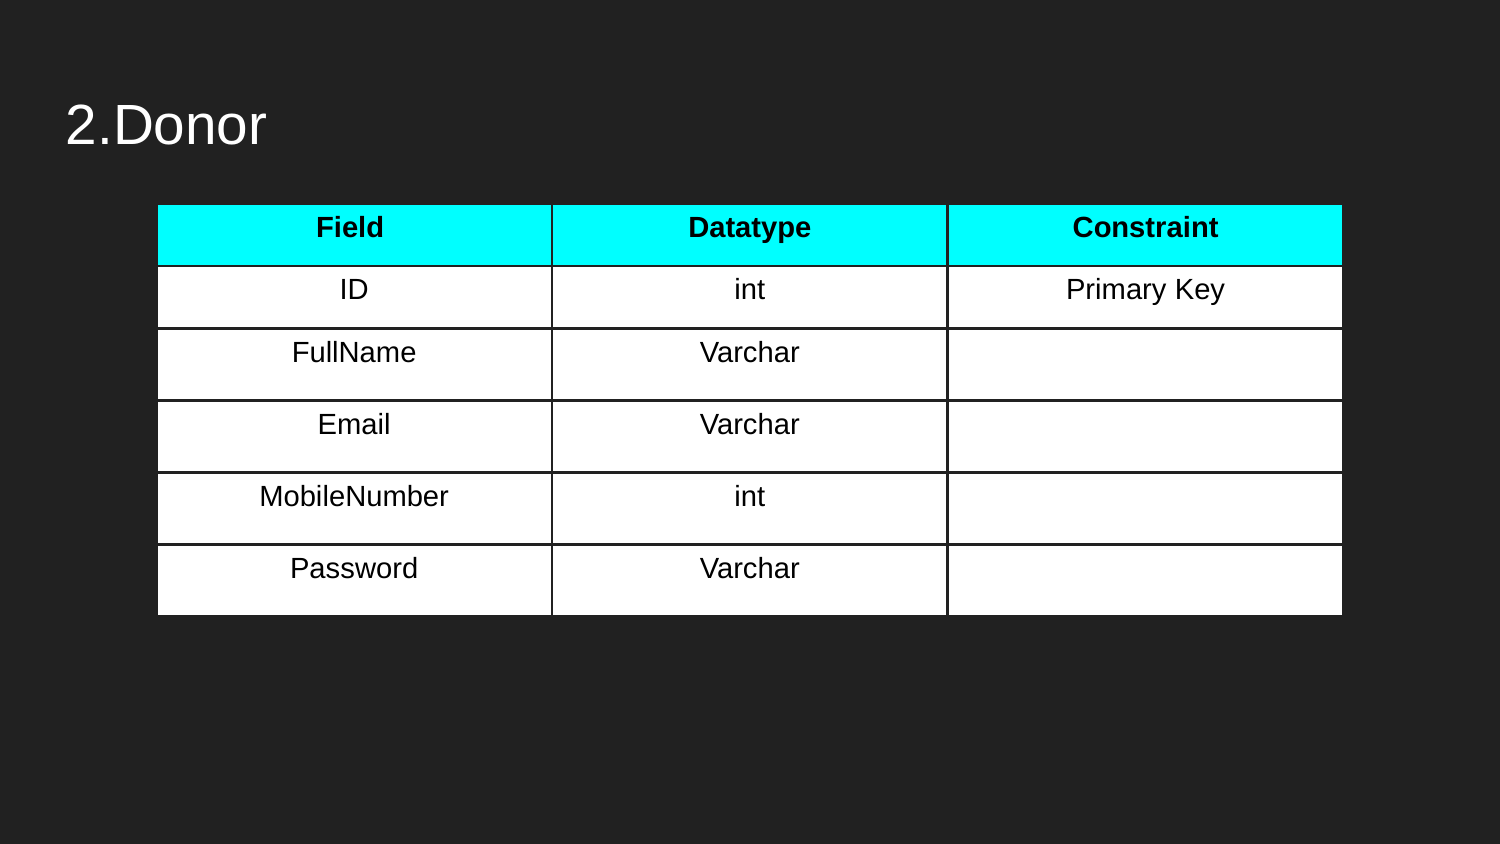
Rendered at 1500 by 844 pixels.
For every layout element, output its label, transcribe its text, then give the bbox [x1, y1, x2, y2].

table_cell Password [158, 546, 551, 615]
table_cell int [553, 267, 946, 327]
table_header Field [158, 205, 551, 265]
table_header Constraint [949, 205, 1342, 265]
table_cell [949, 474, 1342, 543]
table_cell [949, 330, 1342, 399]
table_cell [949, 402, 1342, 471]
table_cell int [553, 474, 946, 543]
table_cell FullName [158, 330, 551, 399]
table_header Datatype [553, 205, 946, 265]
text_box [51, 188, 1449, 750]
table_cell ID [158, 267, 551, 327]
table_cell Varchar [553, 546, 946, 615]
text_box 2.Donor [51, 72, 1449, 167]
table_cell Varchar [553, 402, 946, 471]
table_cell MobileNumber [158, 474, 551, 543]
table_cell Primary Key [949, 267, 1342, 327]
table_cell Email [158, 402, 551, 471]
table_cell Varchar [553, 330, 946, 399]
table_cell [949, 546, 1342, 615]
